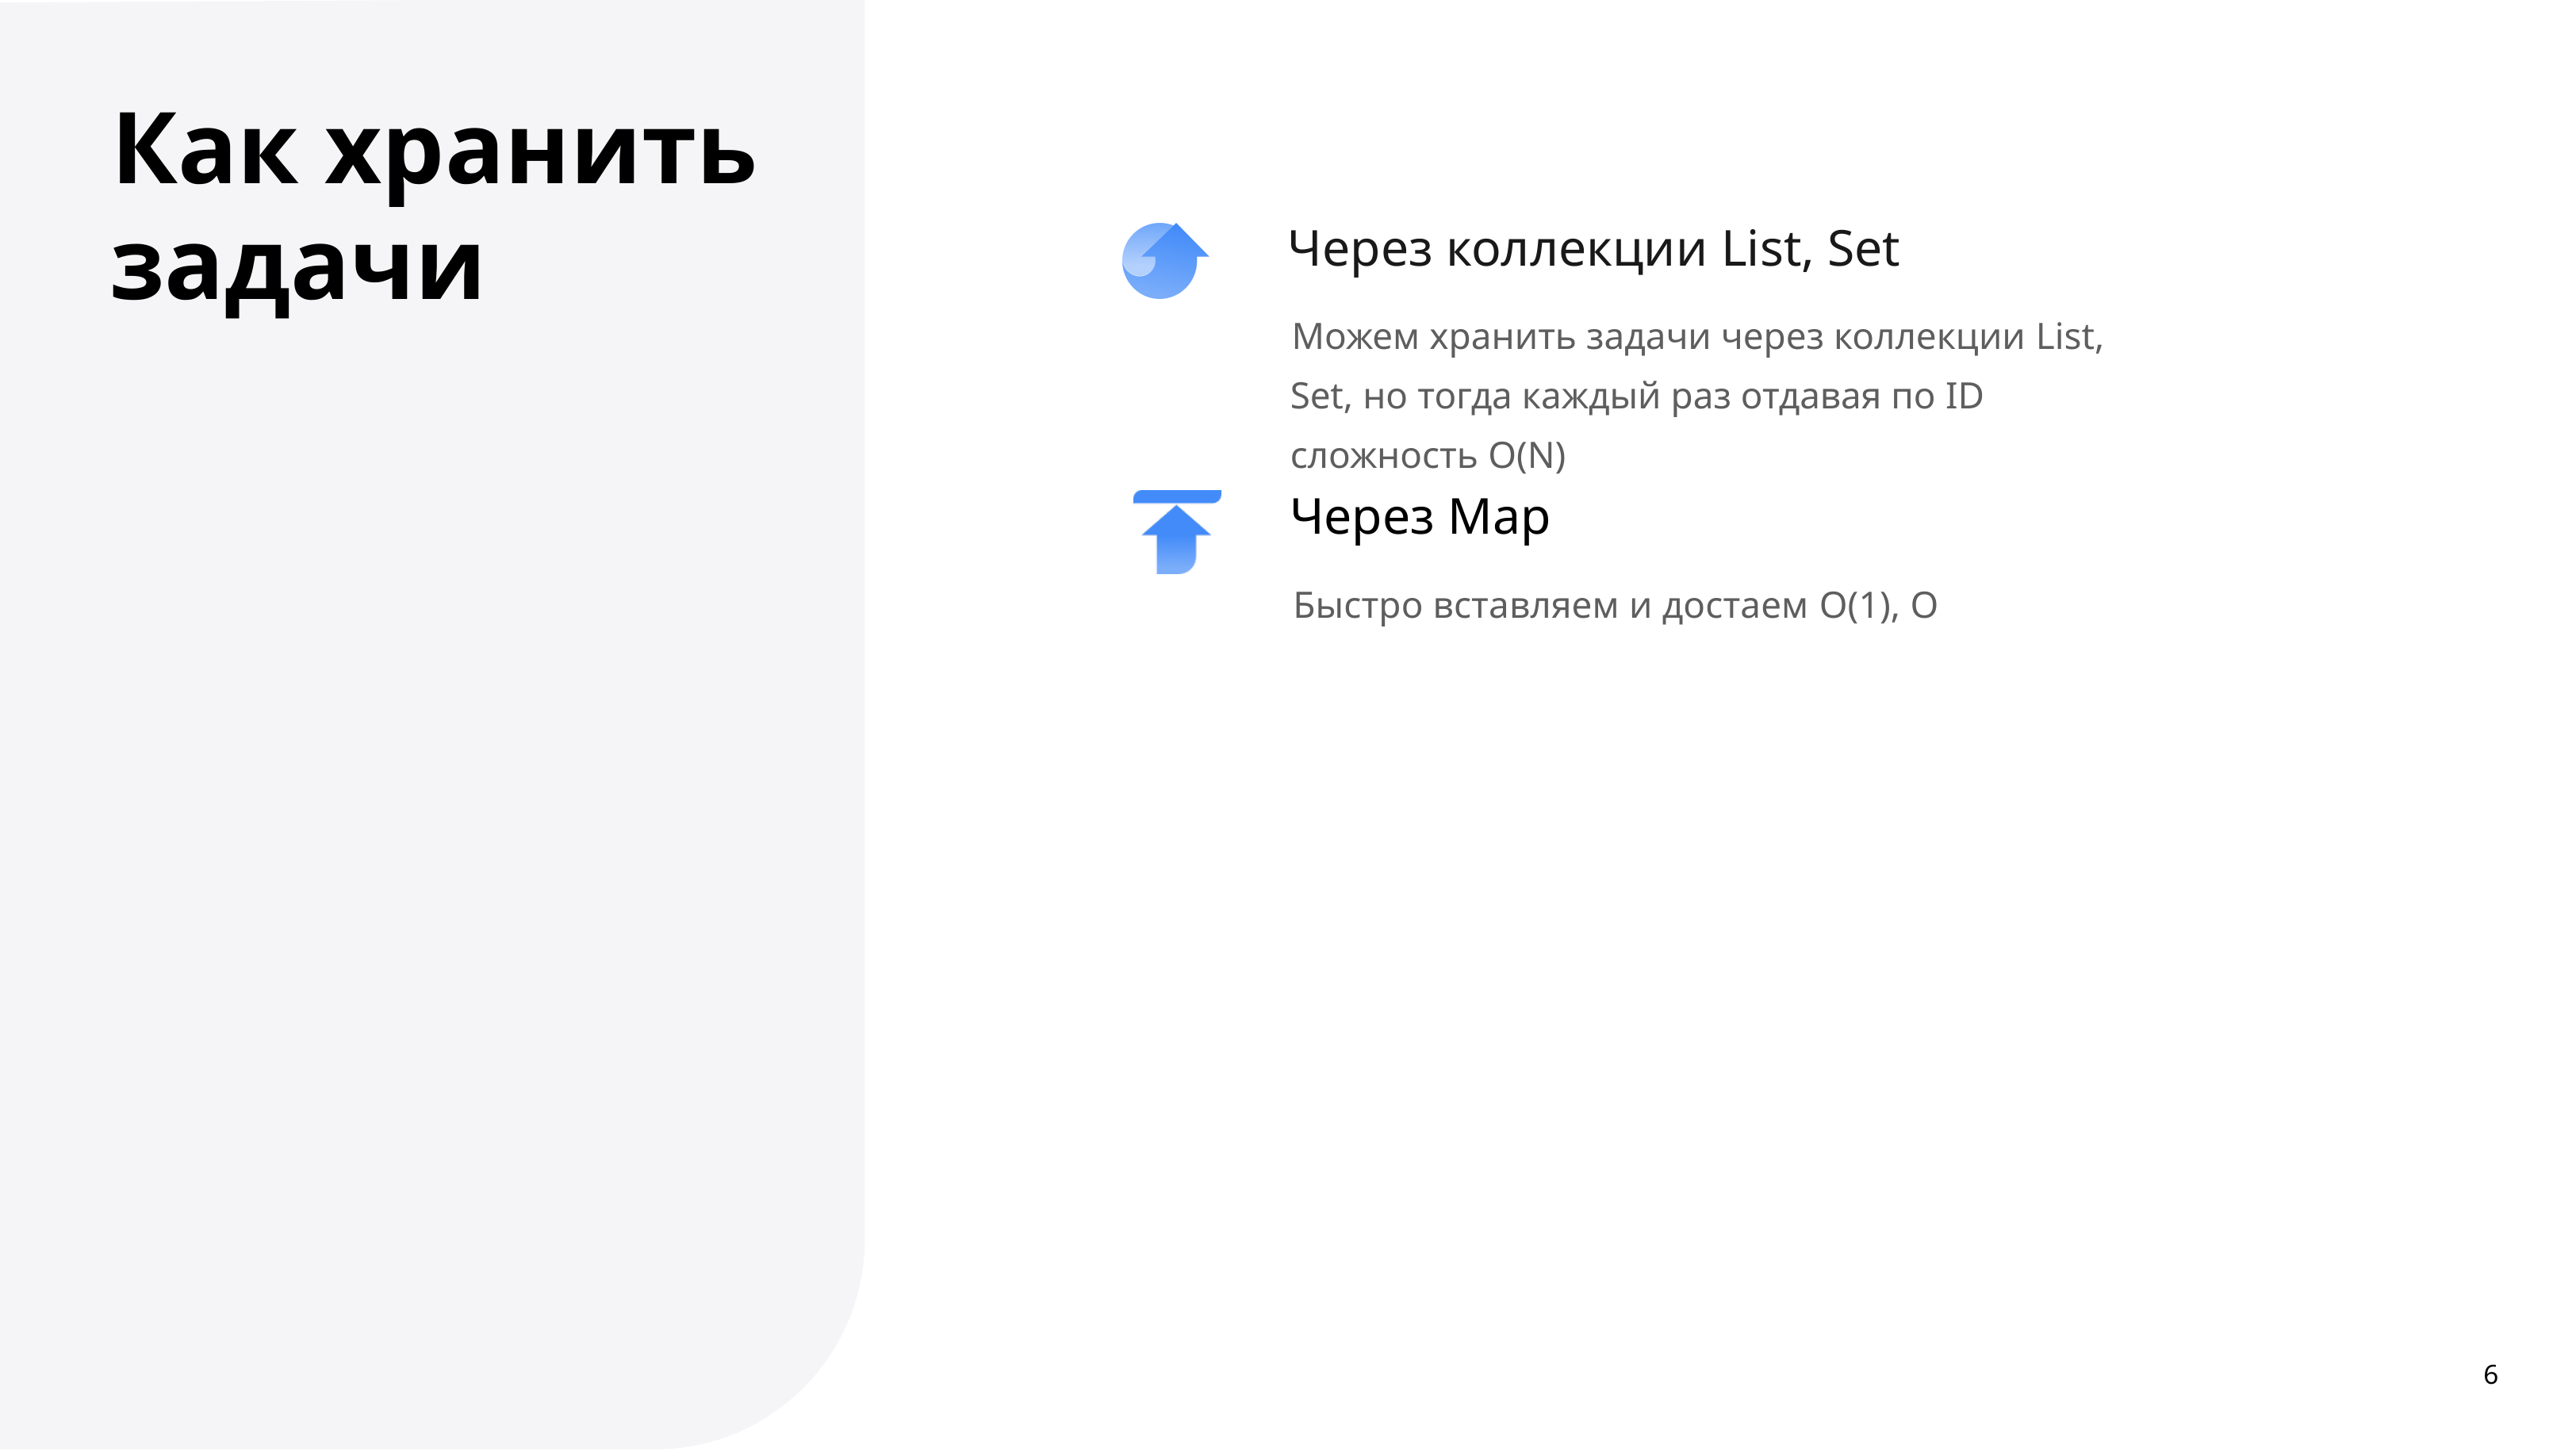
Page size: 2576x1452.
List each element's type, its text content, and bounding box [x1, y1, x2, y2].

picture [1133, 490, 1221, 575]
text_box Можем хранить задачи через коллекции List, Set, но тогда каждый раз отдавая по ID сложность O(N) [1278, 297, 2124, 445]
slide_number 6 [2409, 1348, 2510, 1404]
text_box Как хранить задачи [109, 87, 813, 452]
text_box Через Map [1287, 477, 2022, 565]
text_box Через коллекции List, Set [1287, 209, 2072, 283]
text_box Быстро вставляем и достаем O(1), O [1286, 565, 2057, 714]
picture [1122, 222, 1210, 299]
